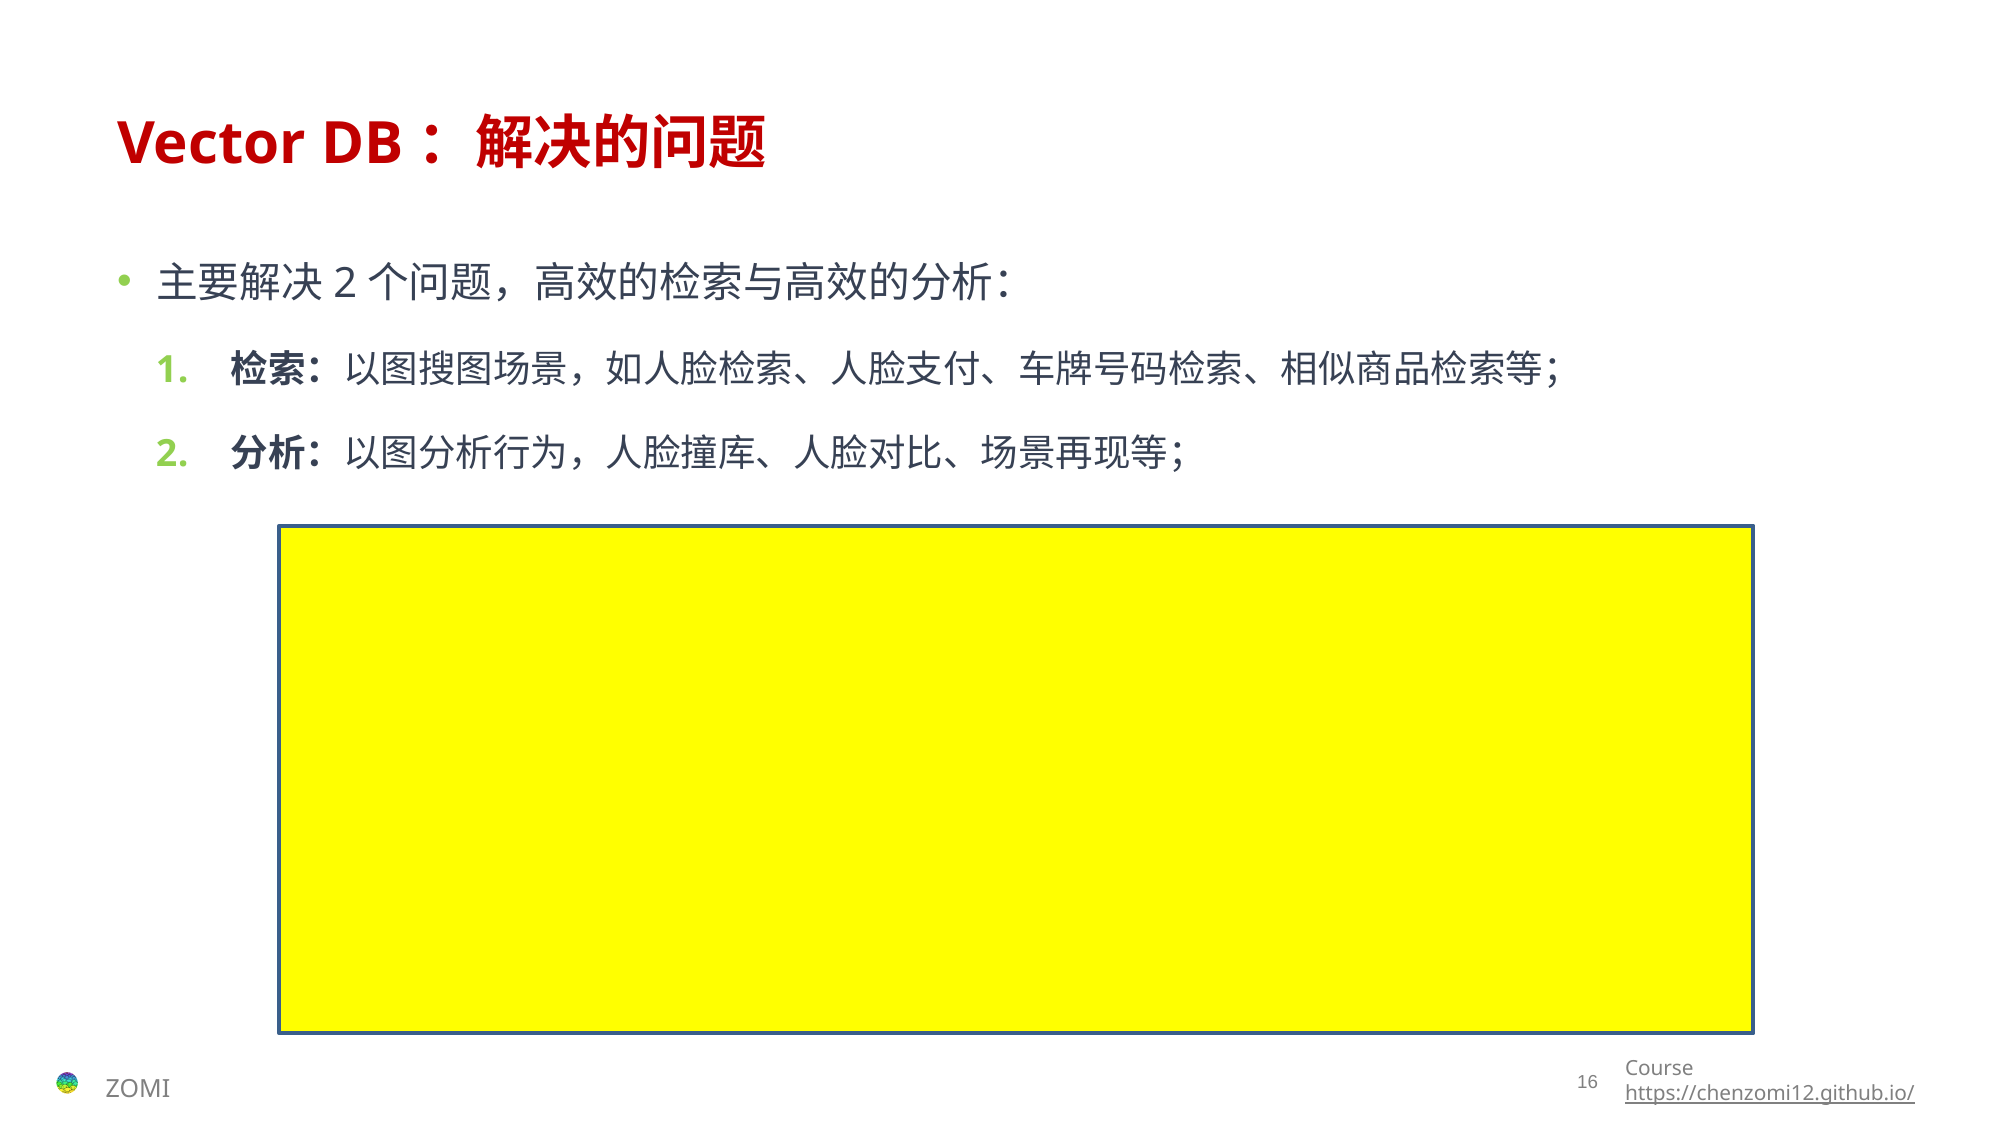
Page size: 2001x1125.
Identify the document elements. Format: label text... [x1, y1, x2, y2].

list 主要解决2个问题，高效的检索与高效的分析： 检索：以图搜图场景，如人脸检索、人脸支付、车牌号码检索、相似商品检索等； 分析：以图分析行为，人脸撞库、人脸对比、场景再现等； [102, 223, 1901, 1043]
text_box [277, 524, 1755, 1035]
picture [57, 1073, 77, 1093]
title Vector DB：解决的问题 [102, 91, 1901, 189]
